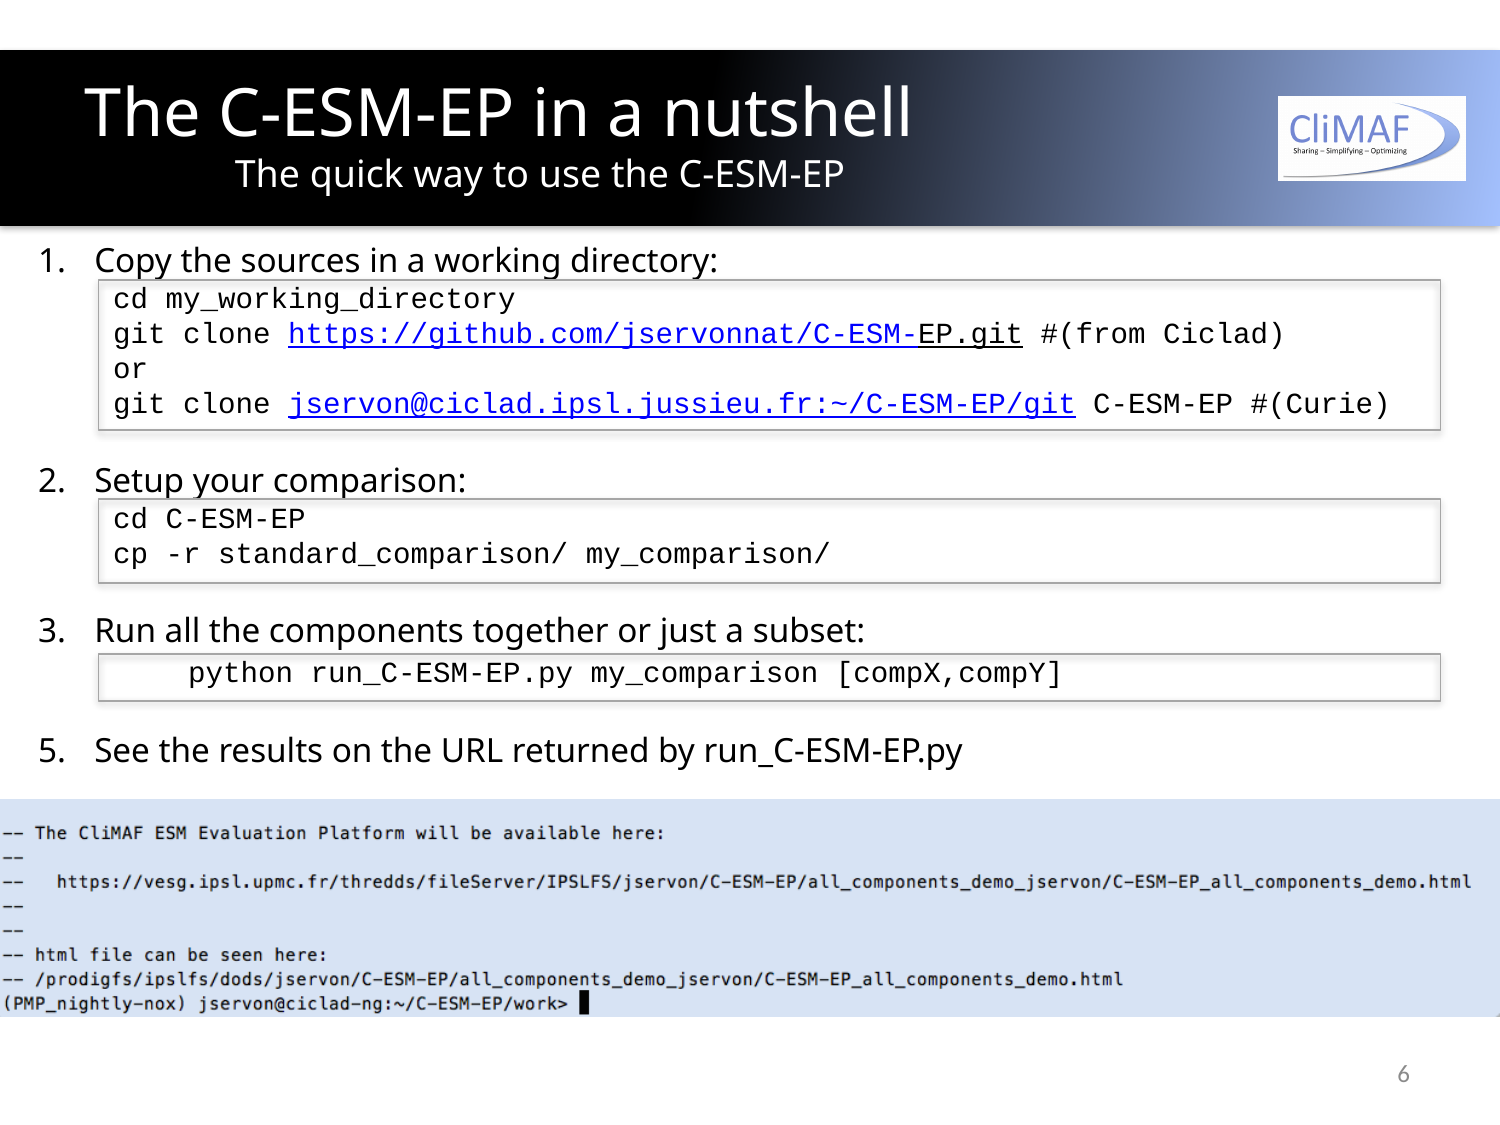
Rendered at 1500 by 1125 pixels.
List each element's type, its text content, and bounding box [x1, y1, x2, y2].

picture [0, 799, 1500, 1017]
text_box The C-ESM-EP in a nutshell The quick way to use the C-ESM-EP [70, 62, 1262, 203]
text_box [0, 49, 1500, 227]
picture [1278, 96, 1467, 182]
text_box Copy the sources in a working directory: cd my_working_directory git clone https://github.com/jservonnat/C-ESM-EP.git #(from Ciclad) or git clone jservon@ciclad.ipsl.jussieu.fr:~/C-ESM-EP/git C-ESM-EP #(Curie) Setup your comparison: cd C-ESM-EP cp -r standard_comparison/ my_comparison/ Run all the components together or just a subset: python run_C-ESM-EP.py my_comparison [compX,compY] See the results on the URL returned by run_C-ESM-EP.py [23, 234, 1466, 798]
text_box [98, 279, 1441, 431]
slide_number 6 [1074, 1042, 1425, 1103]
text_box [98, 498, 1441, 584]
text_box [98, 653, 1441, 702]
